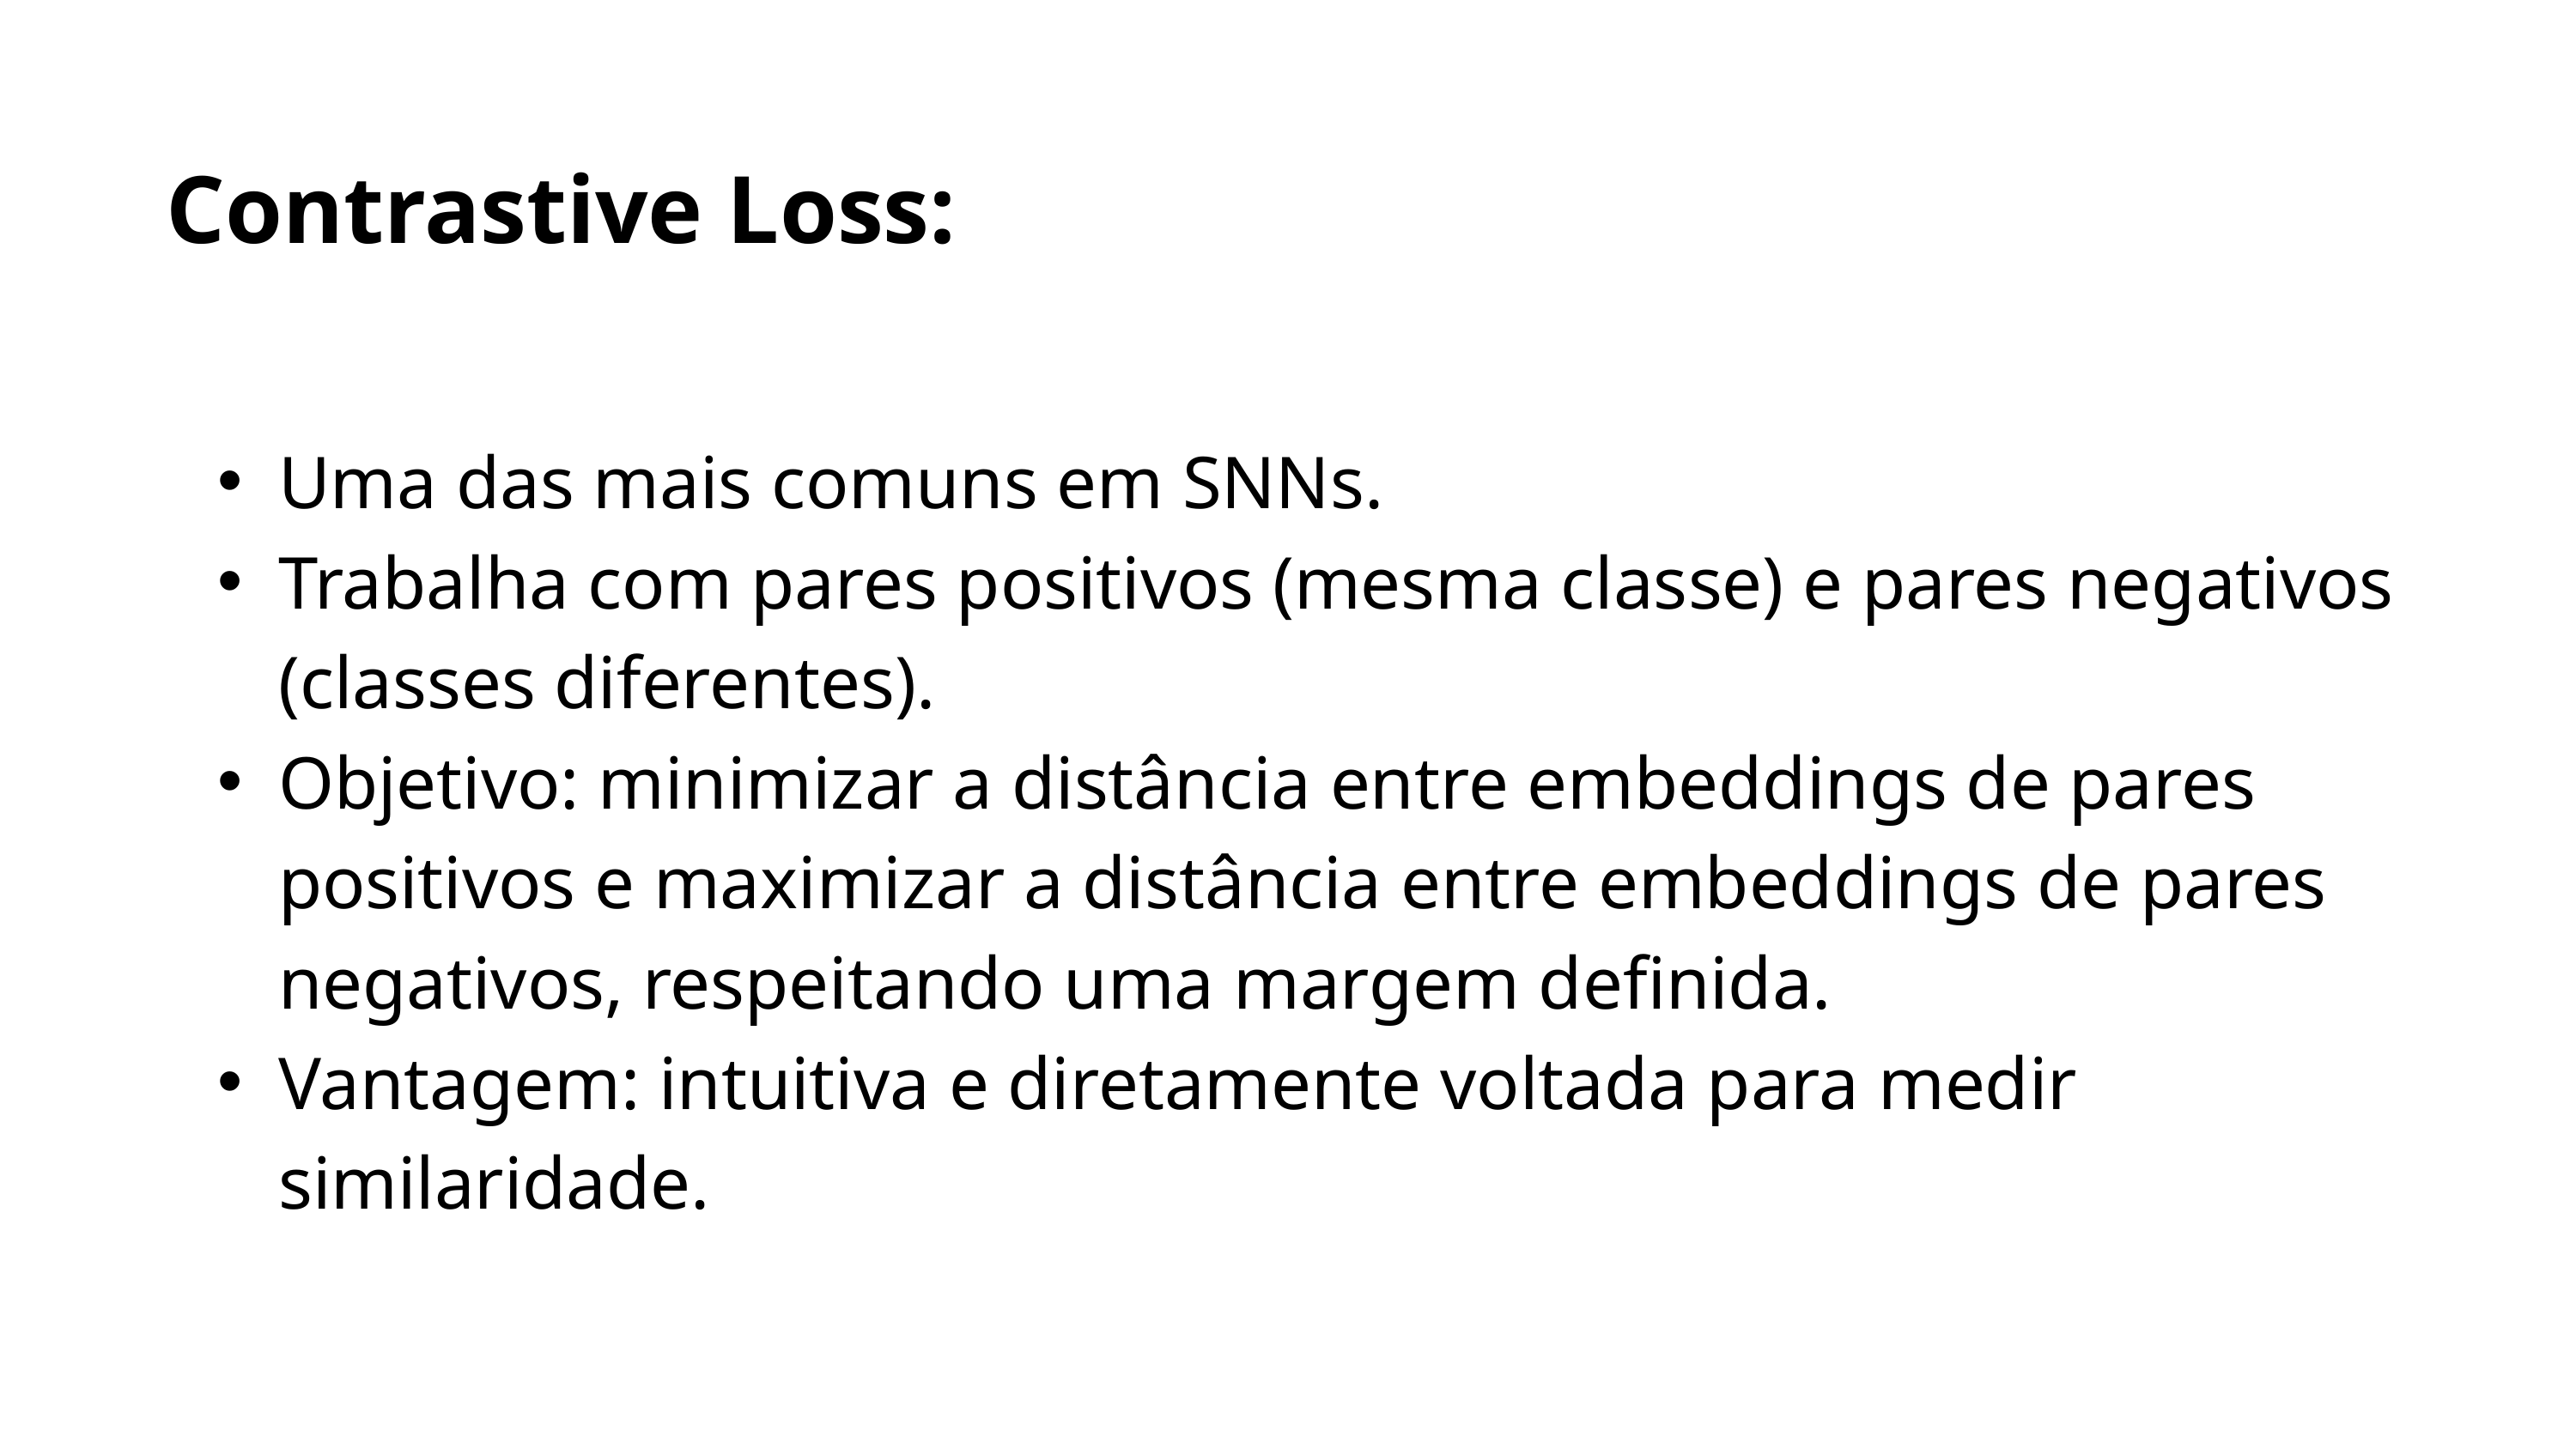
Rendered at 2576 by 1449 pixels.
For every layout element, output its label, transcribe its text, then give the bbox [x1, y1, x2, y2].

text_box Uma das mais comuns em SNNs. Trabalha com pares positivos (mesma classe) e pares negativos (classes diferentes). Objetivo: minimizar a distância entre embeddings de pares positivos e maximizar a distância entre embeddings de pares negativos, respeitando uma margem definida. Vantagem: intuitiva e diretamente voltada para medir similaridade. [156, 322, 2432, 1224]
text_box Contrastive Loss: [144, 131, 977, 262]
